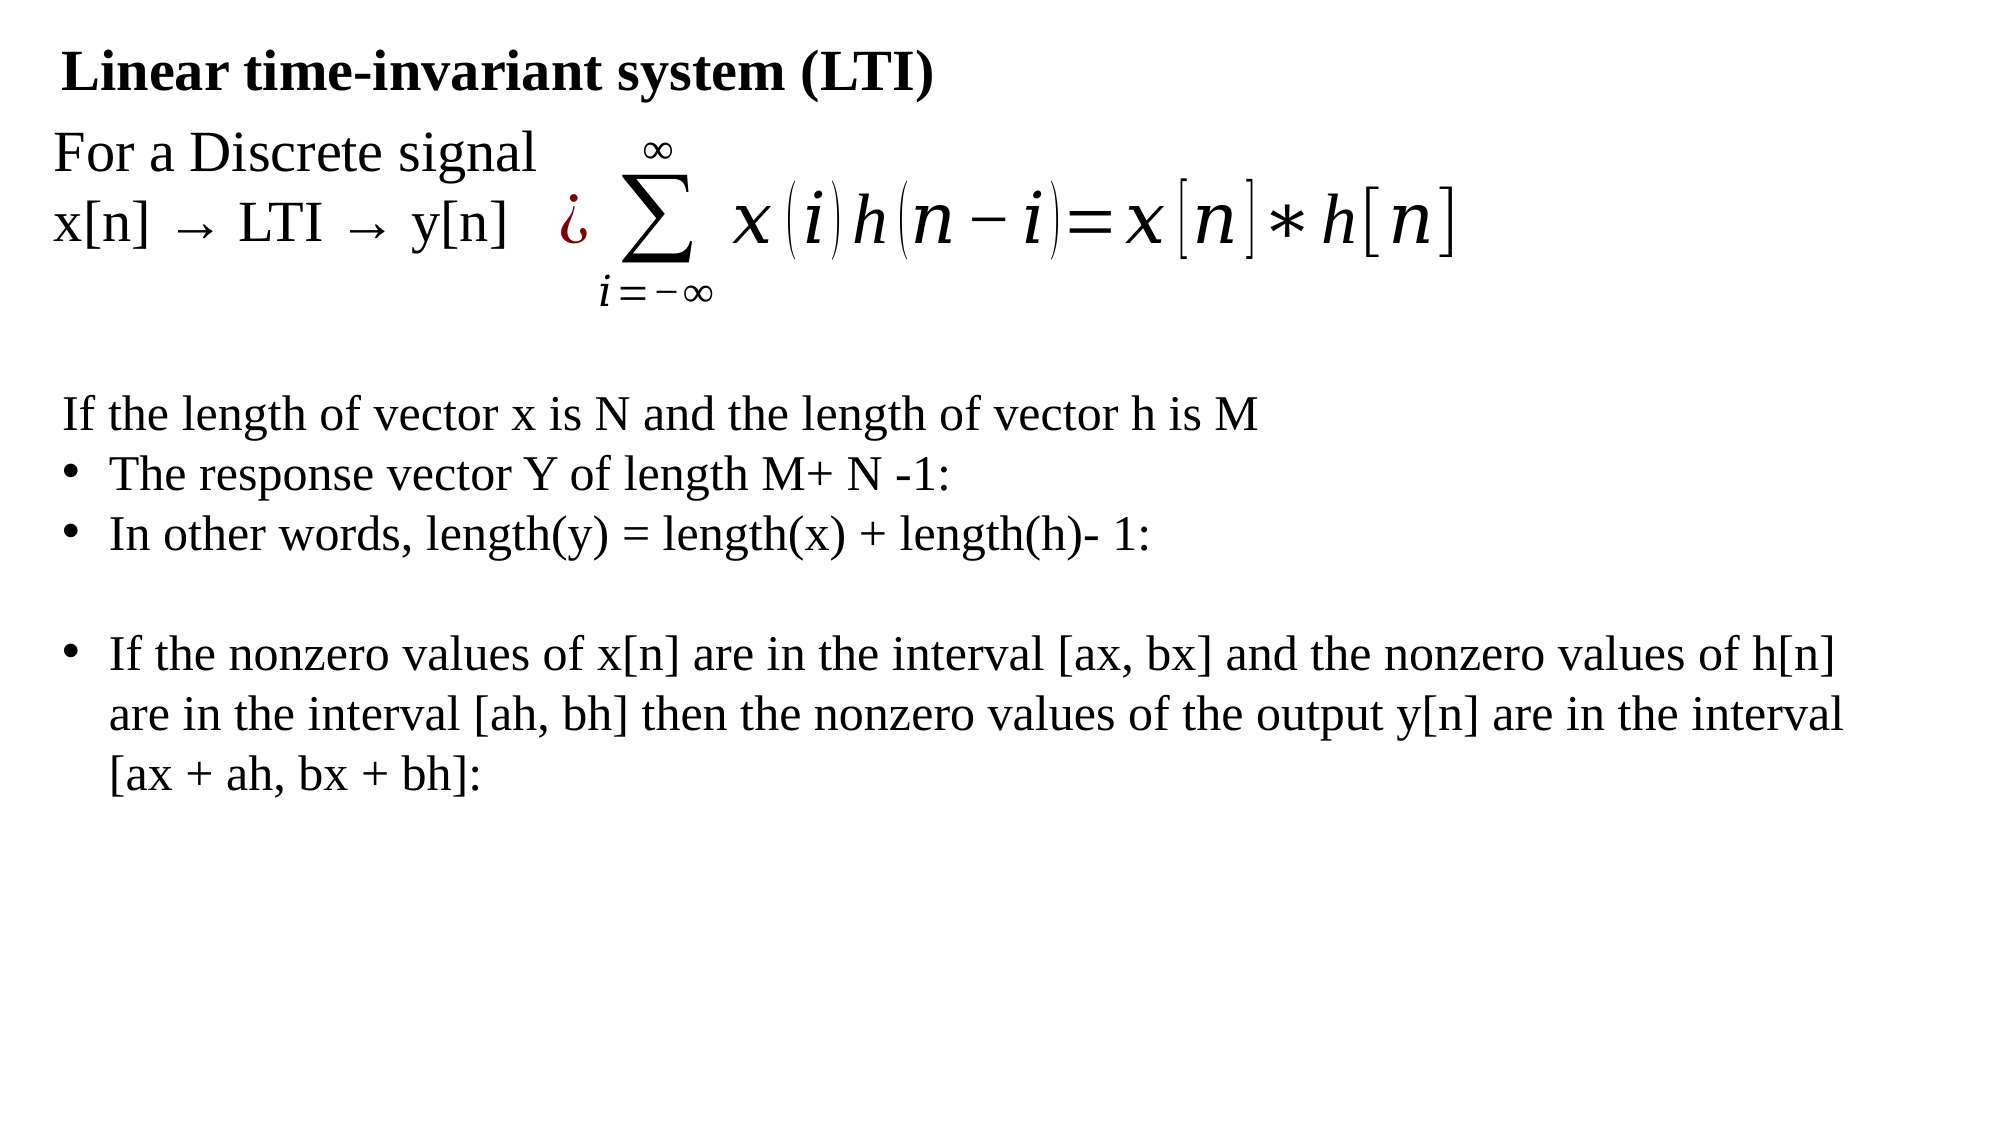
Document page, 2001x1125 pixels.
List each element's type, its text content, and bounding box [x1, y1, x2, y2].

text_box Linear time-invariant system (LTI) [47, 25, 1009, 110]
text_box If the length of vector x is N and the length of vector h is M The response vector Y of length M+ N -1: In other words, length(y) = length(x) + length(h)- 1: If the nonzero values of x[n] are in the interval [ax, bx] and the nonzero values of h[n] are in the interval [ah, bh] then the nonzero values of the output y[n] are in the interval [ax + ah, bx + bh]: [47, 373, 1891, 808]
text_box For a Discrete signal x[n] → LTI → y[n] [39, 105, 553, 331]
